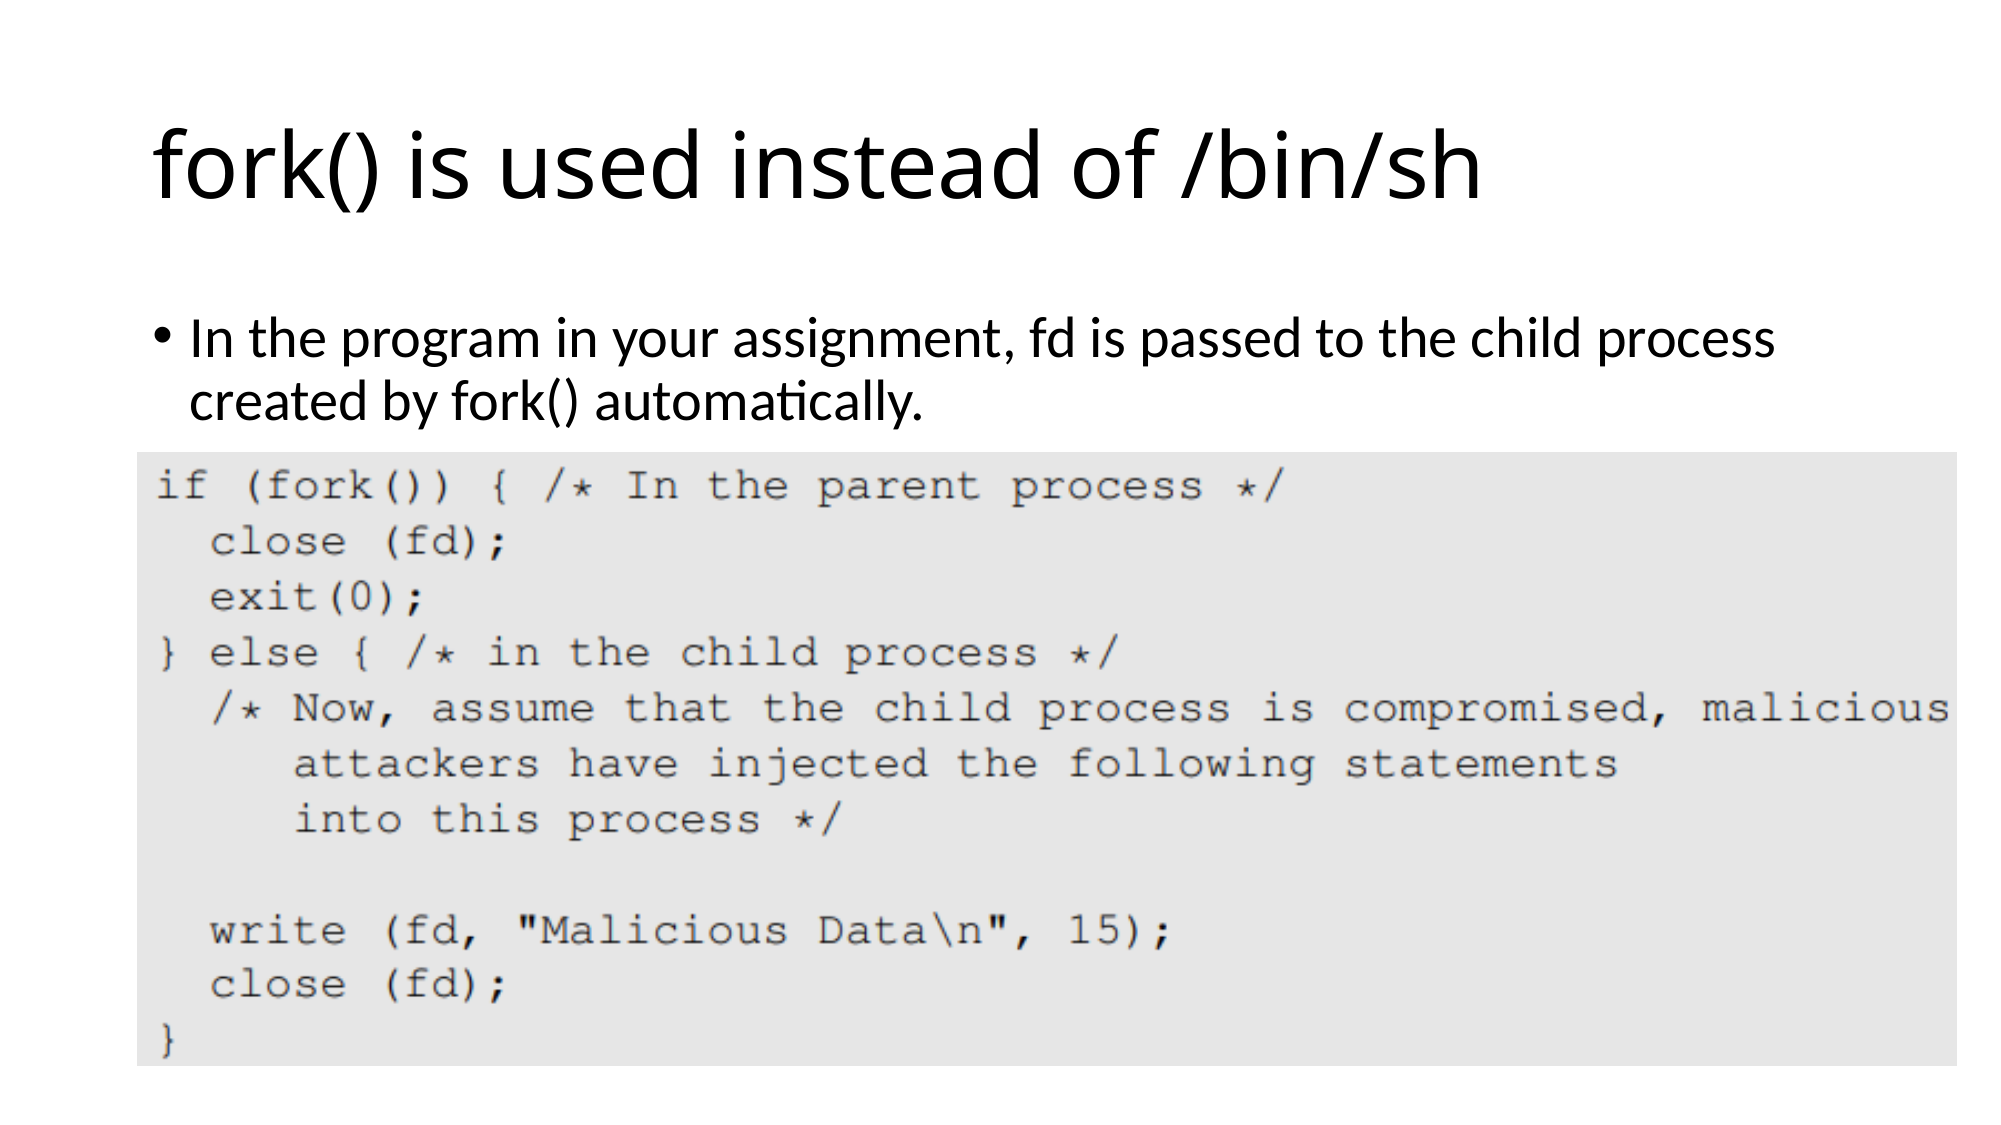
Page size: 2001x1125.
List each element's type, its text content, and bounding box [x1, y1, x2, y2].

title fork() is used instead of /bin/sh [137, 59, 1863, 278]
list In the program in your assignment, fd is passed to the child process created by fork() automatically. [137, 299, 1863, 452]
picture [137, 452, 1957, 1066]
